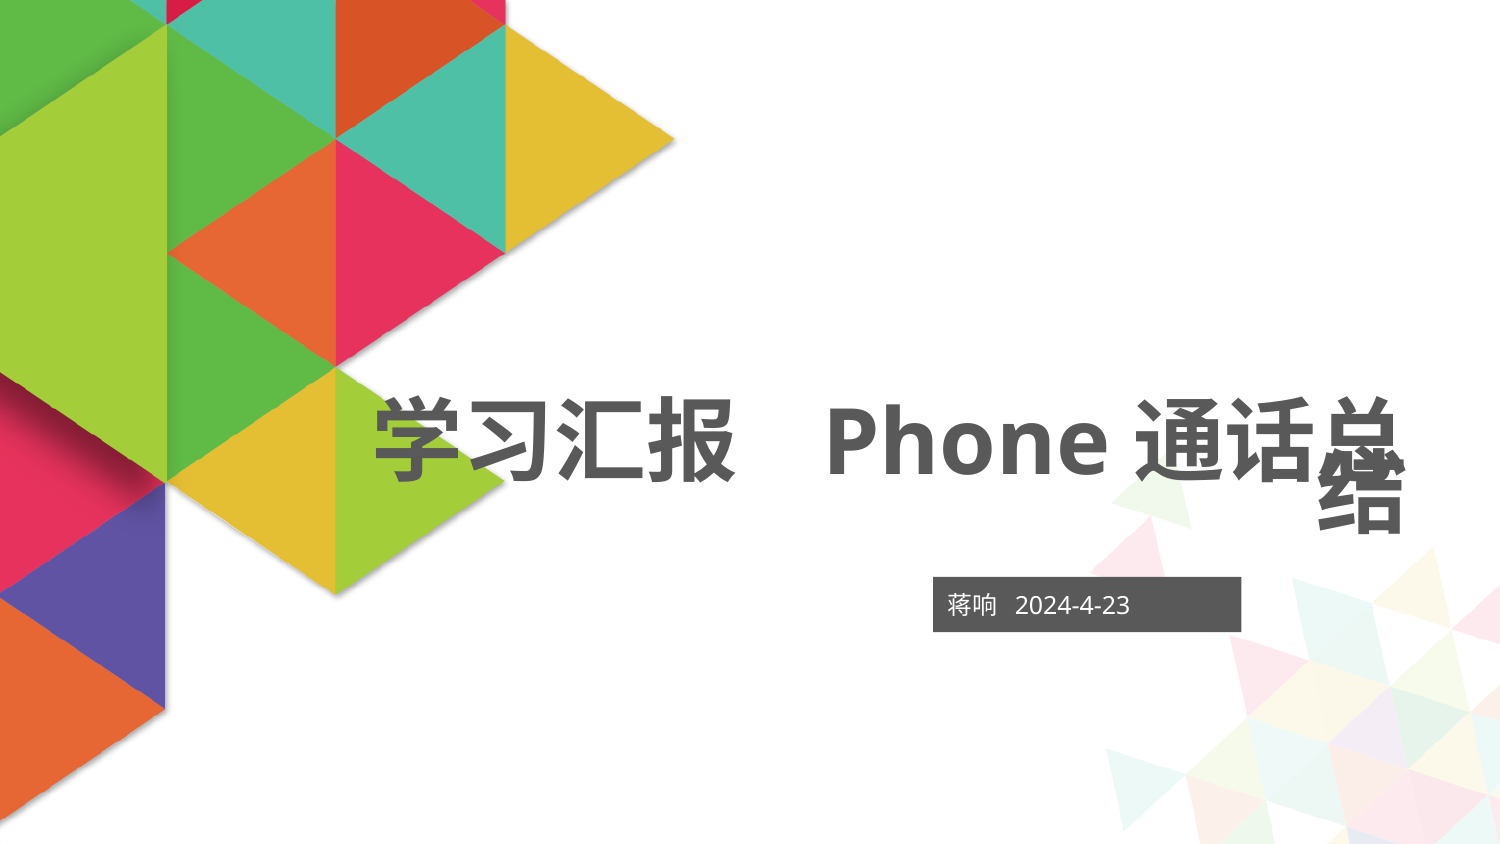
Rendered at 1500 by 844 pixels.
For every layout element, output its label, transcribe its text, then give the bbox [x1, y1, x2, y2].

picture [0, 0, 1500, 844]
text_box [932, 576, 1242, 633]
text_box 学习汇报 Phone通话总结 [289, 433, 1424, 553]
